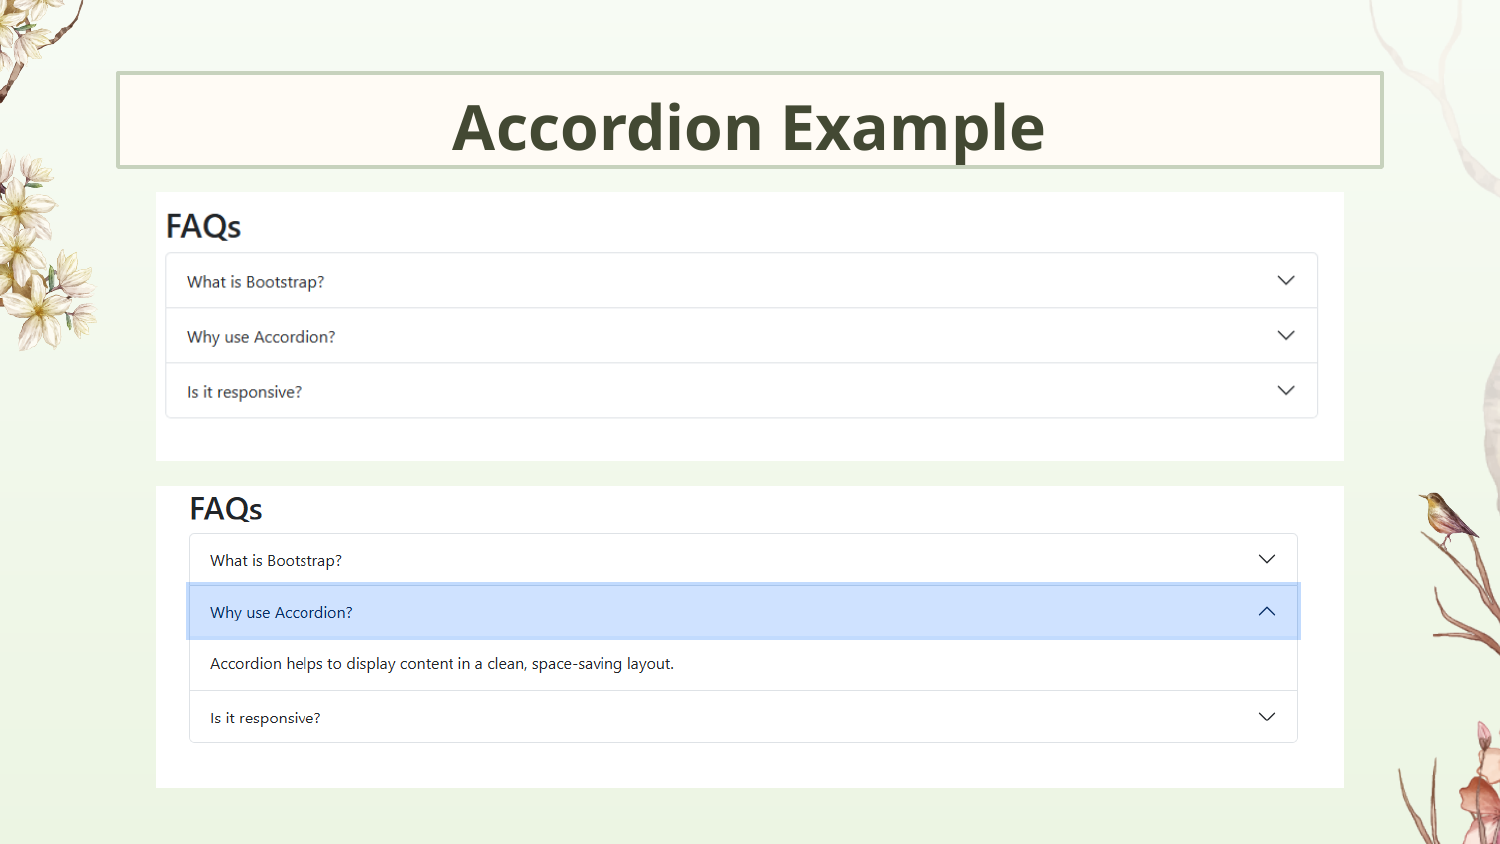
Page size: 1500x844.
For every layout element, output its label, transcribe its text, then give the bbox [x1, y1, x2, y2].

picture [0, 0, 119, 413]
picture [155, 192, 1345, 461]
title Accordion Example [116, 71, 1384, 169]
picture [155, 0, 1500, 844]
